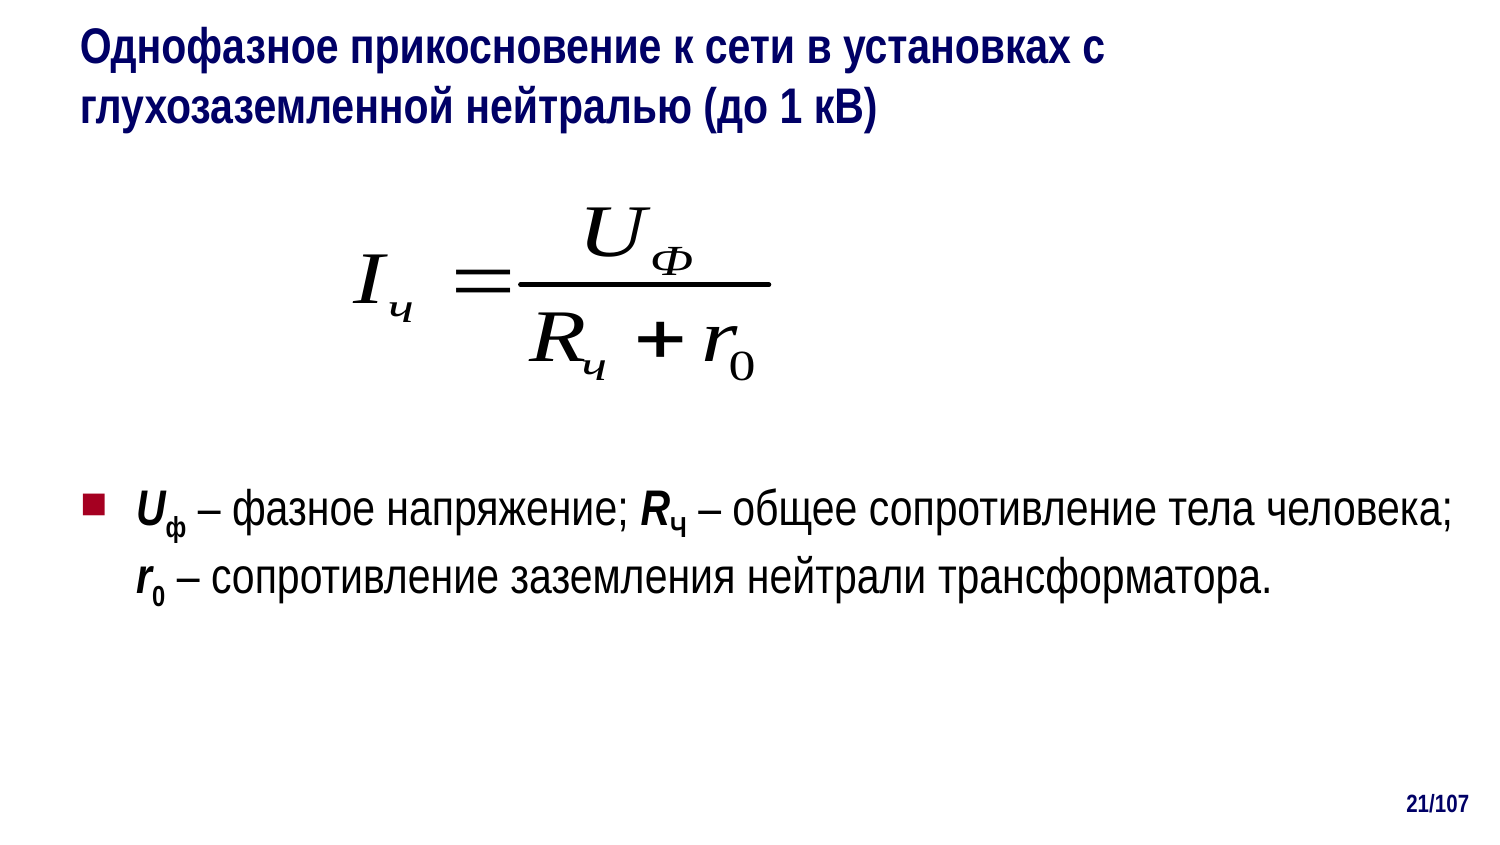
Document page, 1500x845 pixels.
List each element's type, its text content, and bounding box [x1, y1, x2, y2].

title Однофазное прикосновение к сети в установках с глухозаземленной нейтралью (до 1 кВ) [64, 32, 1483, 115]
list Uф – фазное напряжение; RЧ – общее сопротивление тела человека; r0 – сопротивление заземления нейтрали трансформатора. [64, 467, 1483, 789]
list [336, 185, 788, 396]
